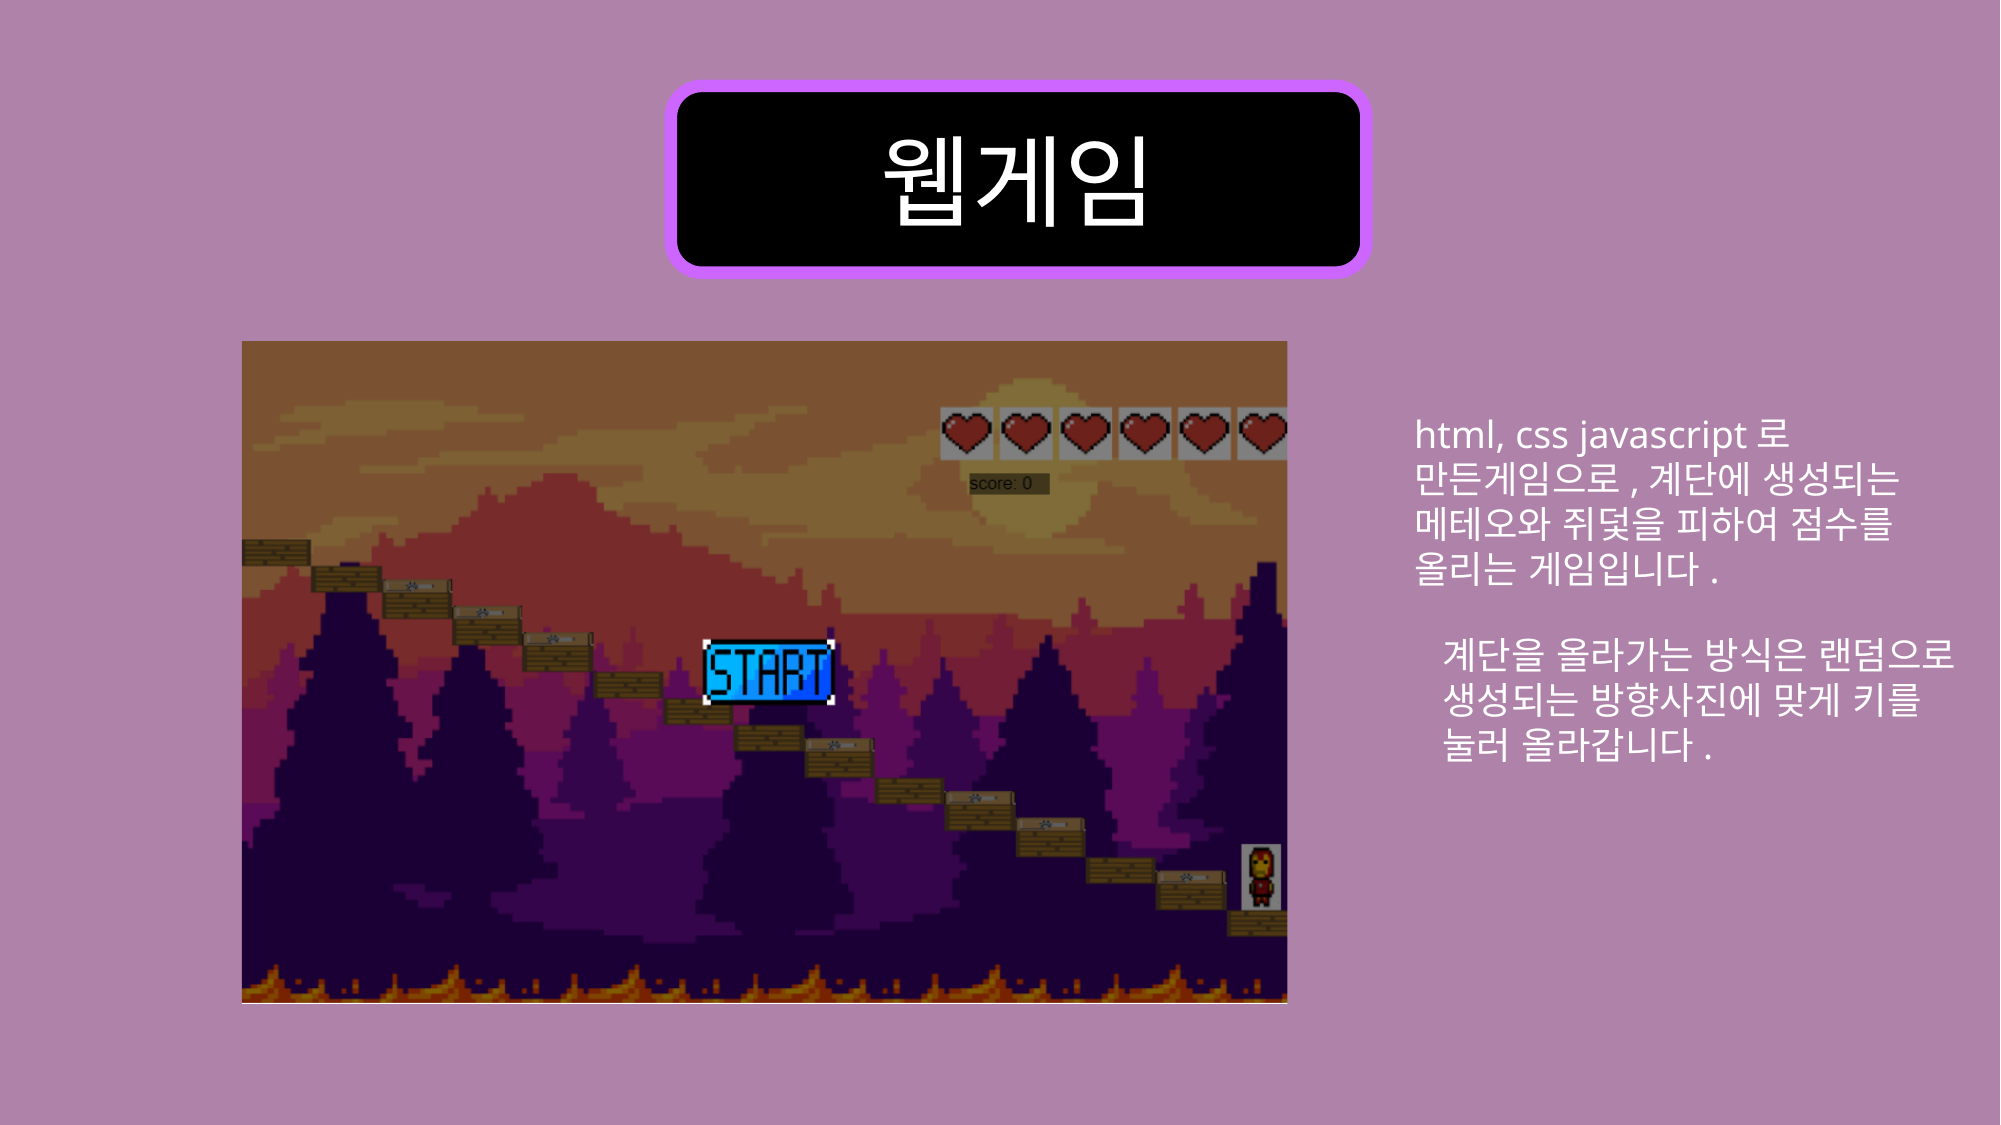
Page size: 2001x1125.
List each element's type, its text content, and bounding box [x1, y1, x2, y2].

picture [241, 341, 1288, 1004]
text_box 계단을 올라가는 방식은 랜덤으로 생성되는 방향사진에 맞게 키를 눌러 올라갑니다. [1427, 624, 1972, 775]
text_box html, css javascript로 만든게임으로,계단에 생성되는 메테오와 쥐덫을 피하여 점수를 올리는 게임입니다. [1399, 403, 1972, 599]
text_box 웹게임 [669, 84, 1368, 274]
